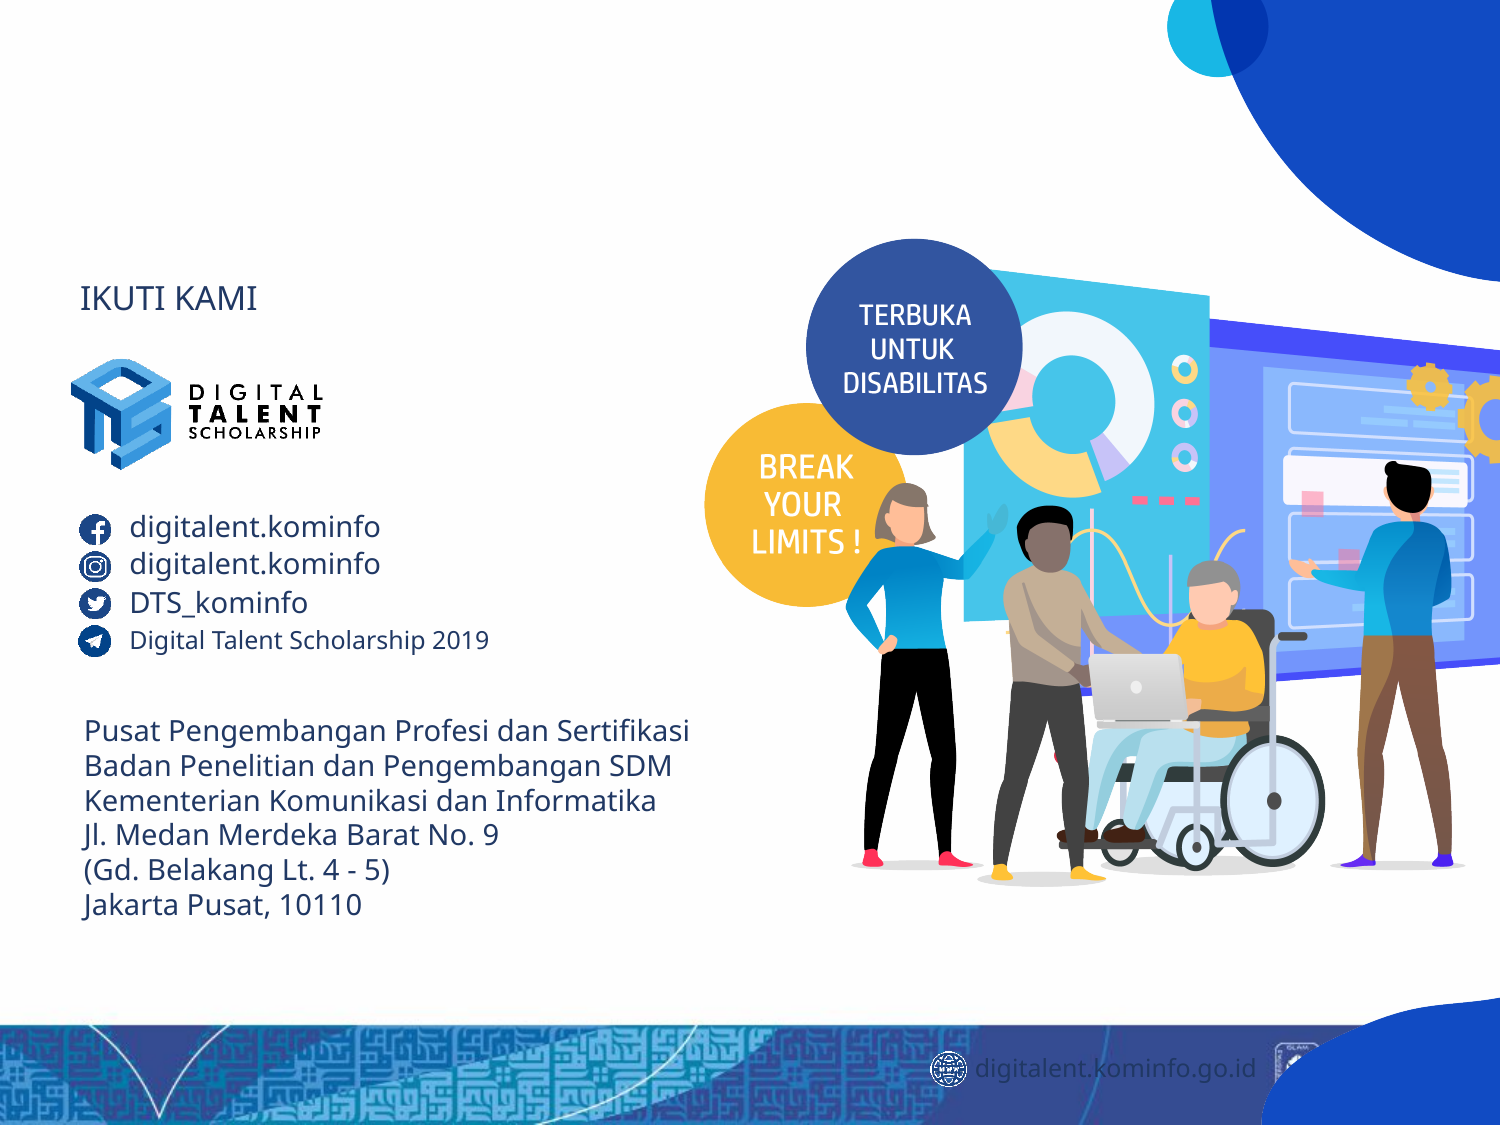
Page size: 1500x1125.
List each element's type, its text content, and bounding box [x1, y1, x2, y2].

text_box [78, 496, 525, 673]
picture [0, 0, 1500, 1125]
text_box Pusat Pengembangan Profesi dan Sertifikasi Badan Penelitian dan Pengembangan SDM Kementerian Komunikasi dan Informatika Jl. Medan Merdeka Barat No. 9 (Gd. Belakang Lt. 4 - 5) Jakarta Pusat, 10110 [69, 704, 664, 929]
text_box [930, 1037, 1288, 1101]
text_box IKUTI KAMI [65, 251, 365, 349]
